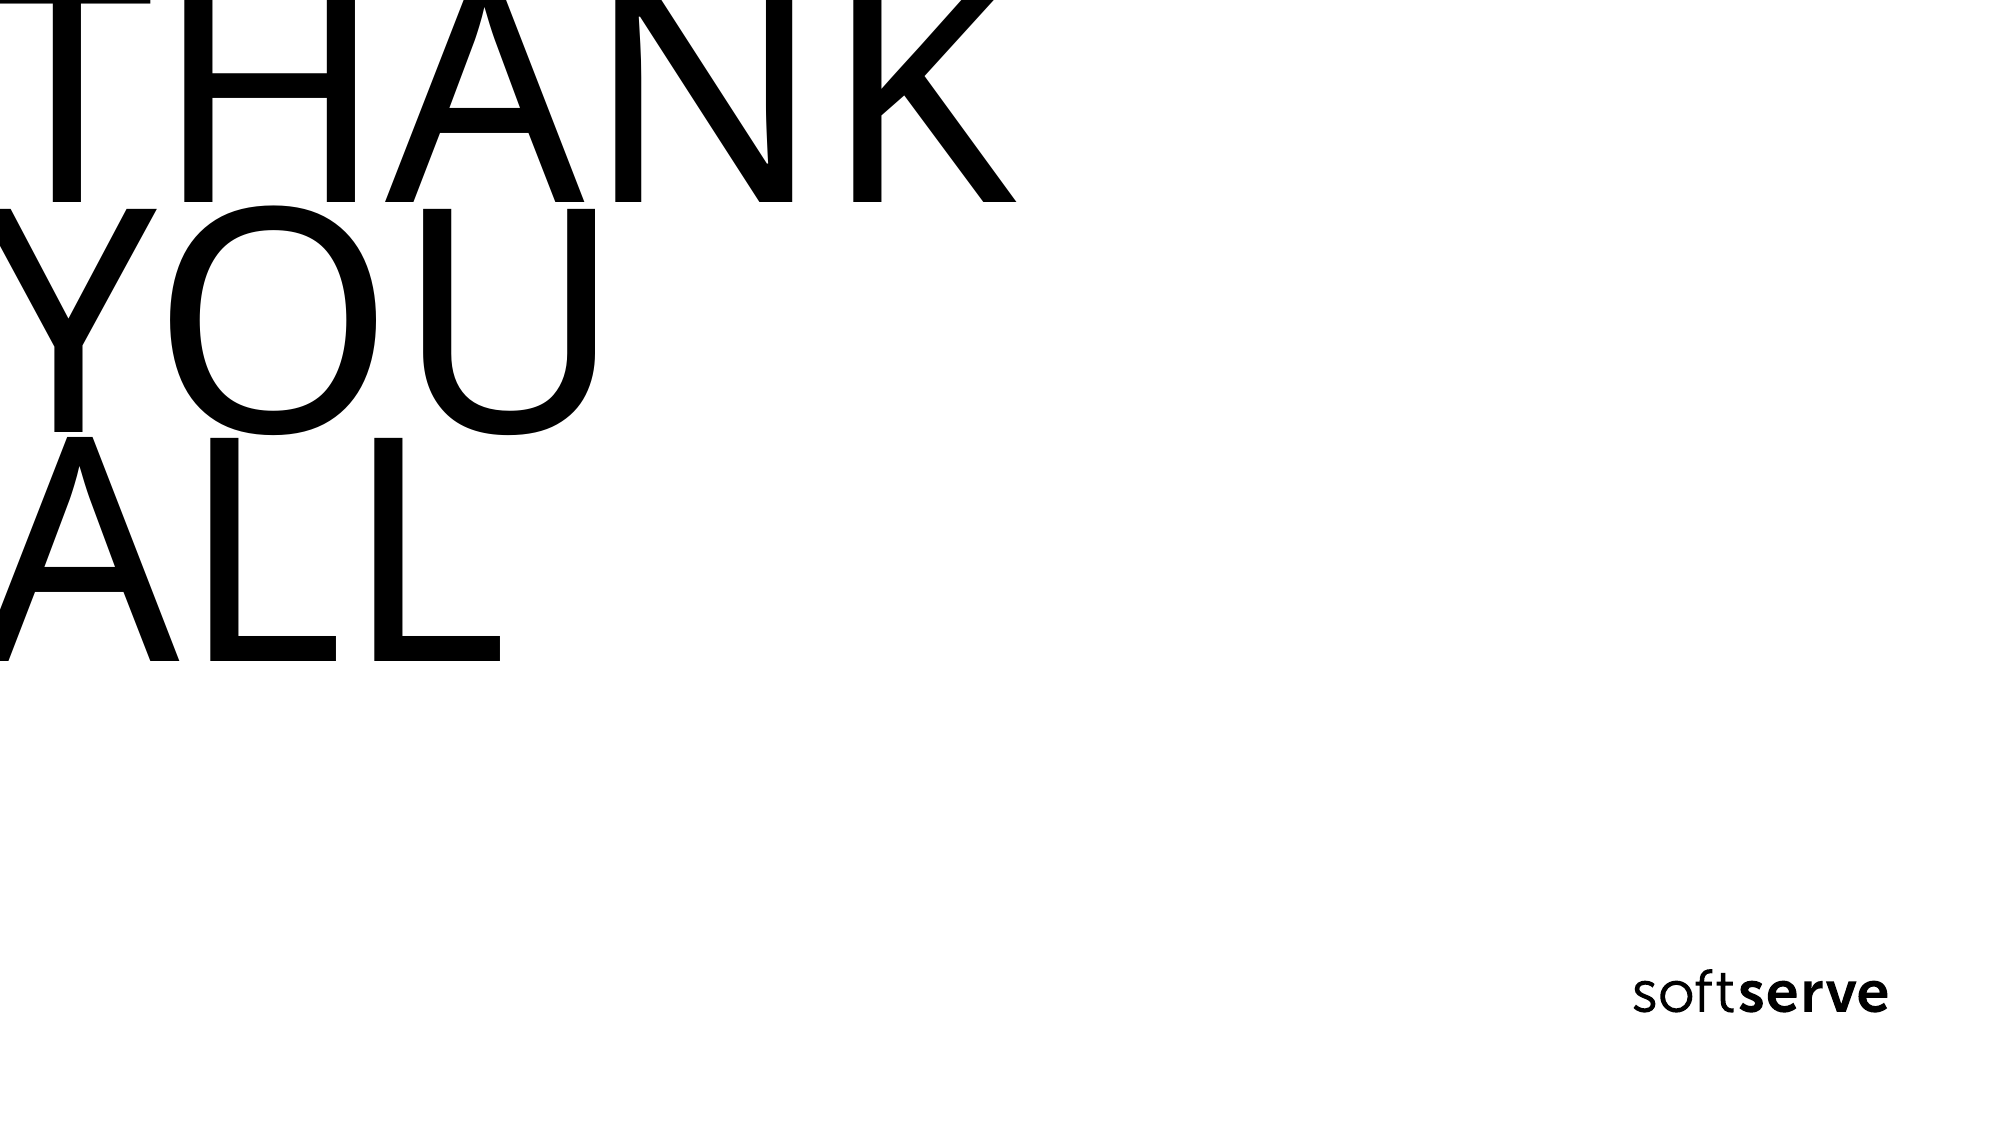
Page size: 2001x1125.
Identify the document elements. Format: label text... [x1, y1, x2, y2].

title THANK YOU ALL [0, 28, 1999, 1125]
